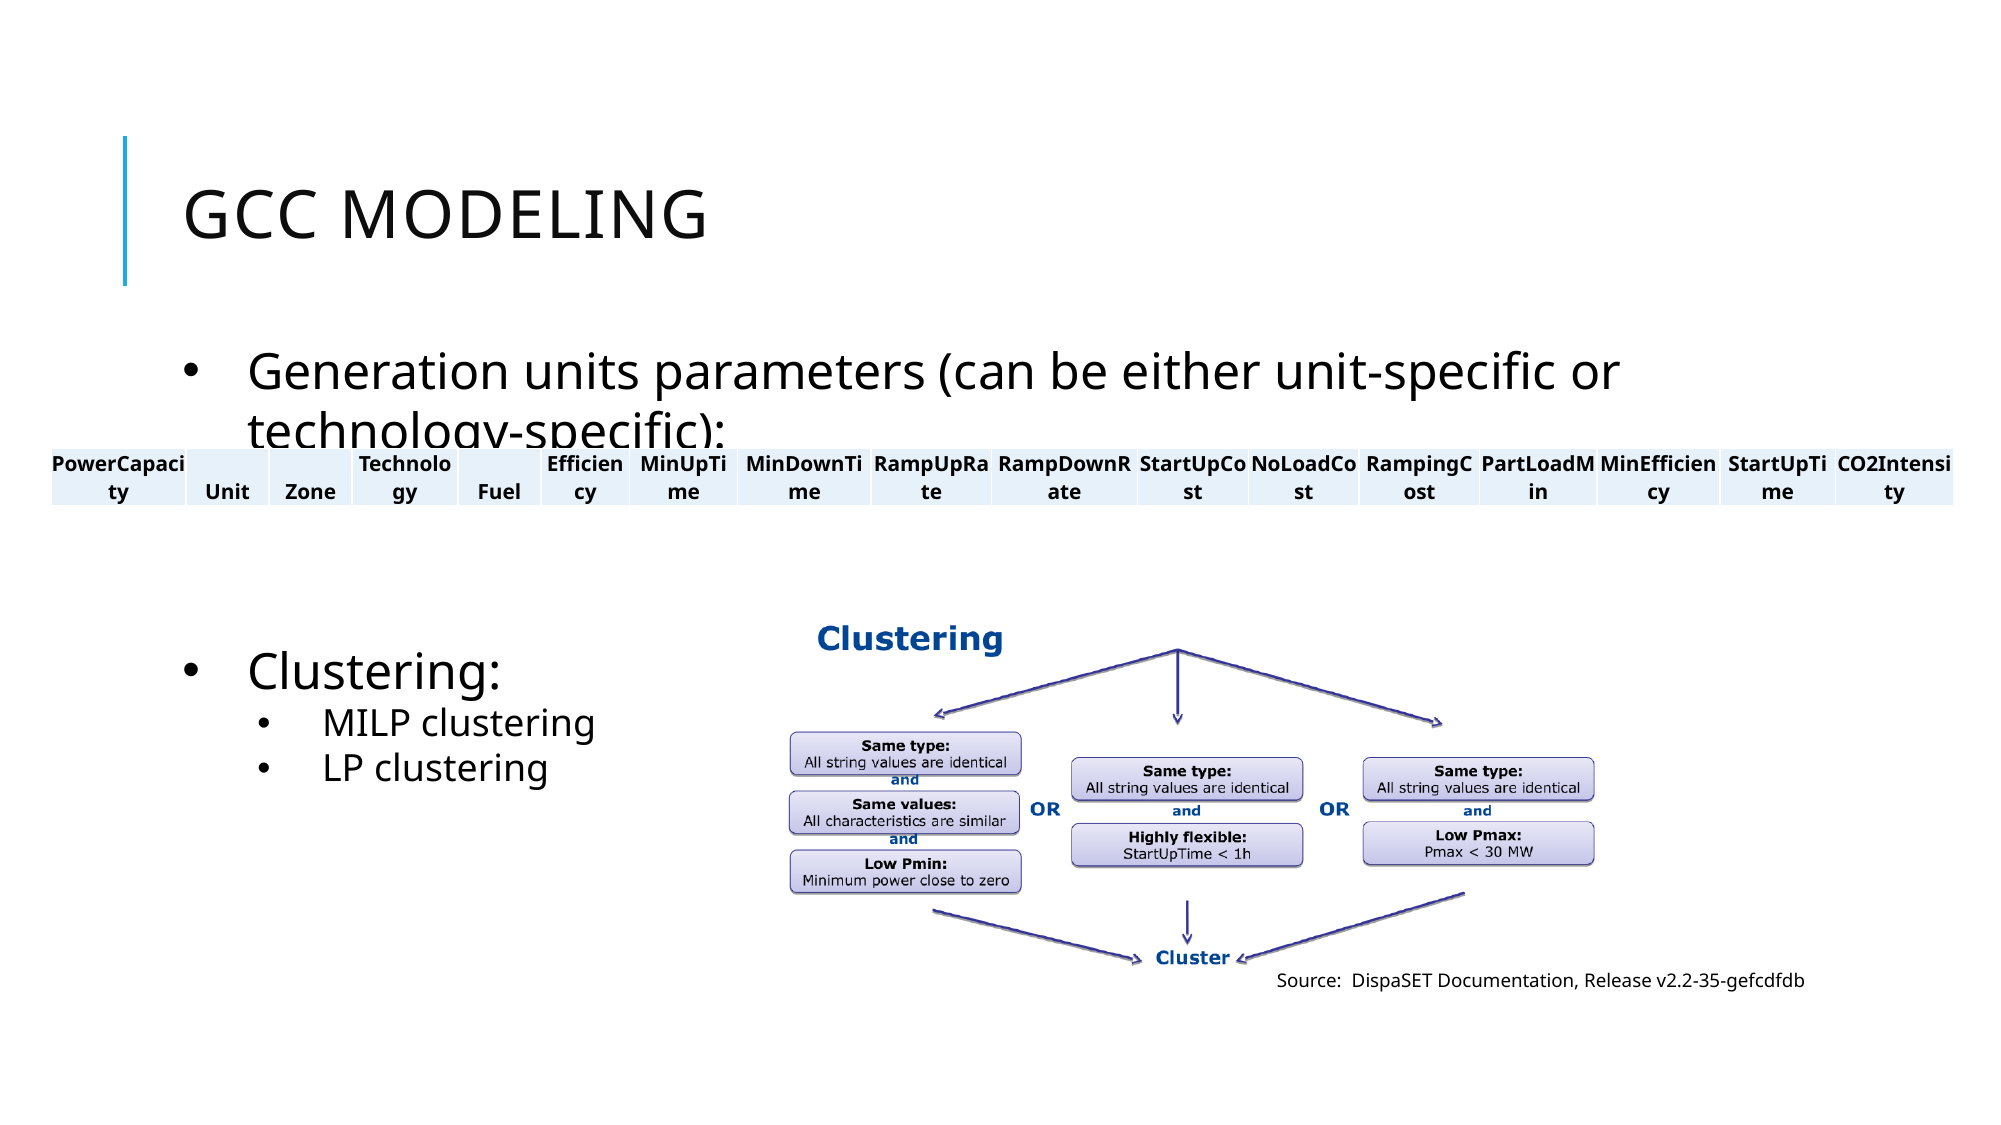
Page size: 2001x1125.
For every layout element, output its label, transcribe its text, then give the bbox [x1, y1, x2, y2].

table_header RampUpRate [872, 449, 991, 505]
table_header Zone [270, 449, 351, 505]
table_header Efficiency [542, 449, 629, 505]
table_header PowerCapacity [52, 449, 185, 505]
table_header MinDownTime [738, 449, 870, 505]
table_header CO2Intensity [1836, 449, 1953, 505]
table_header Fuel [459, 449, 540, 505]
table_header MinEfficiency [1598, 449, 1719, 505]
table_header NoLoadCost [1249, 449, 1358, 505]
table_header StartUpTime [1721, 449, 1835, 505]
table_header PartLoadMin [1480, 449, 1596, 505]
table_header RampDownRate [992, 449, 1137, 505]
table_header Unit [187, 449, 268, 505]
text_box Generation units parameters (can be either unit-specific or technology-specific): Clustering: MILP clustering LP clustering [92, 232, 1912, 448]
title GCC Modeling [168, 96, 1763, 342]
text_box Generation units parameters (can be either unit-specific or technology-specific): Clustering: MILP clustering LP clustering [92, 507, 1912, 917]
table_header RampingCost [1360, 449, 1479, 505]
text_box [770, 603, 2000, 1000]
table_header StartUpCost [1138, 449, 1248, 505]
table_header Technology [353, 449, 457, 505]
table_header MinUpTime [630, 449, 737, 505]
